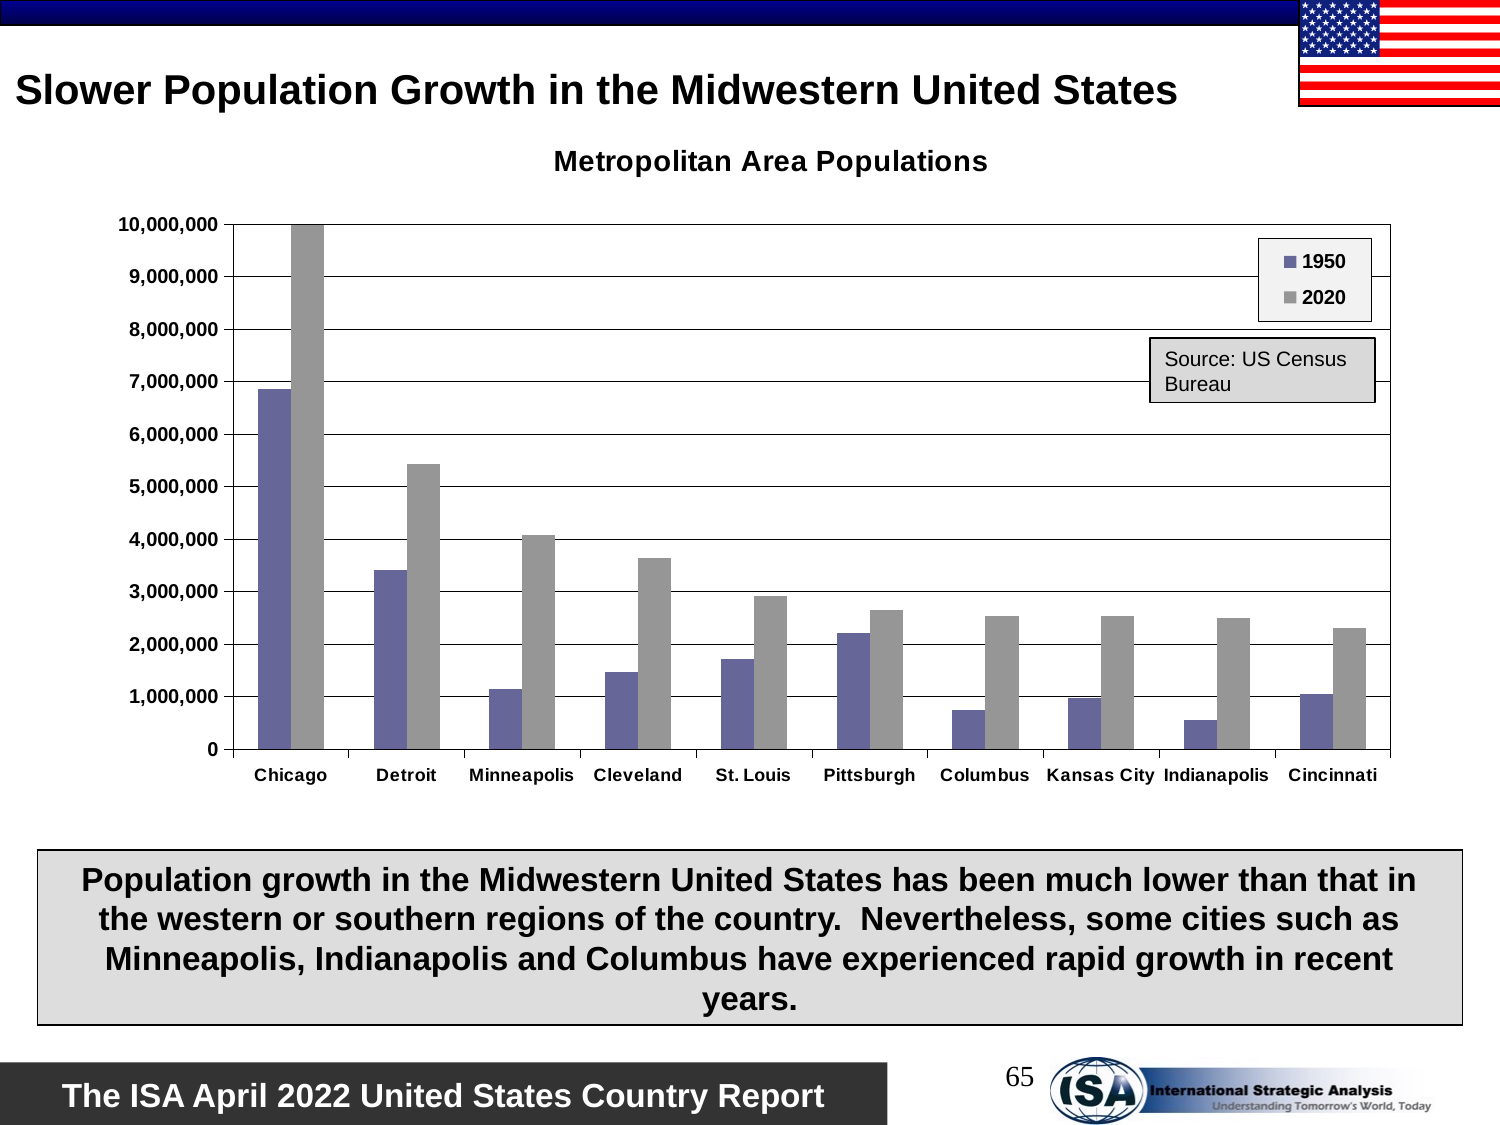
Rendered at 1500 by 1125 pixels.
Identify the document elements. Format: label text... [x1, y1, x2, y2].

picture [1051, 1057, 1500, 1125]
picture [1300, 0, 1500, 105]
slide_number 65 [737, 1049, 1051, 1125]
text_box Population growth in the Midwestern United States has been much lower than that in the western or southern regions of the country. Nevertheless, some cities such as Minneapolis, Indianapolis and Columbus have experienced rapid growth in recent years. [37, 849, 1463, 1025]
chart [70, 133, 1430, 867]
title Slower Population Growth in the Midwestern United States [0, 37, 1438, 138]
